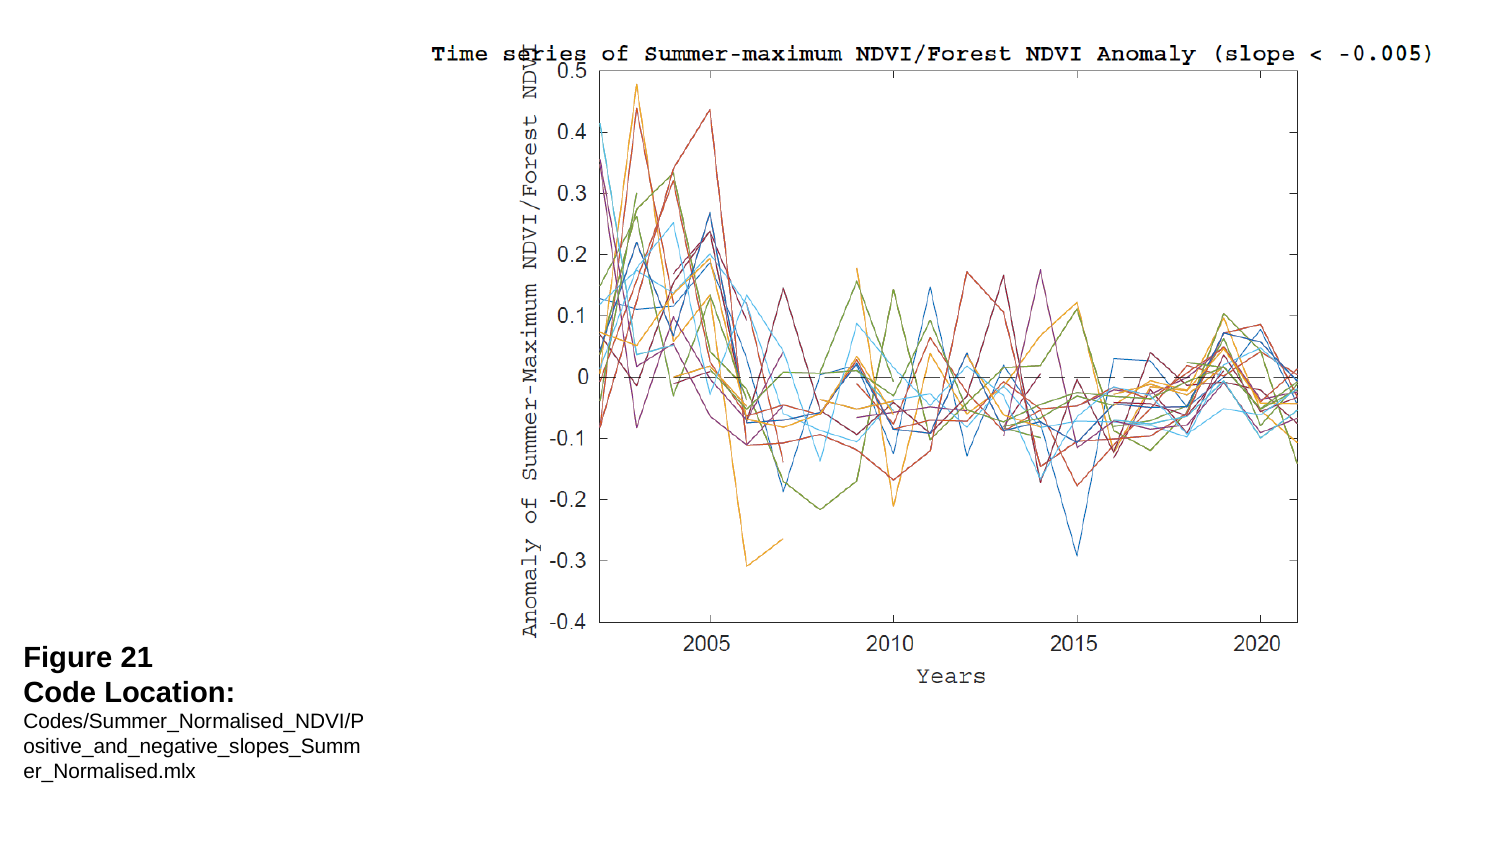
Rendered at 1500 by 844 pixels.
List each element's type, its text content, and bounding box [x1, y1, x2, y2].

picture [411, 24, 1476, 696]
text_box Figure 21 Code Location: Codes/Summer_Normalised_NDVI/Positive_and_negative_slopes_Summer_Normalised.mlx [8, 622, 387, 798]
